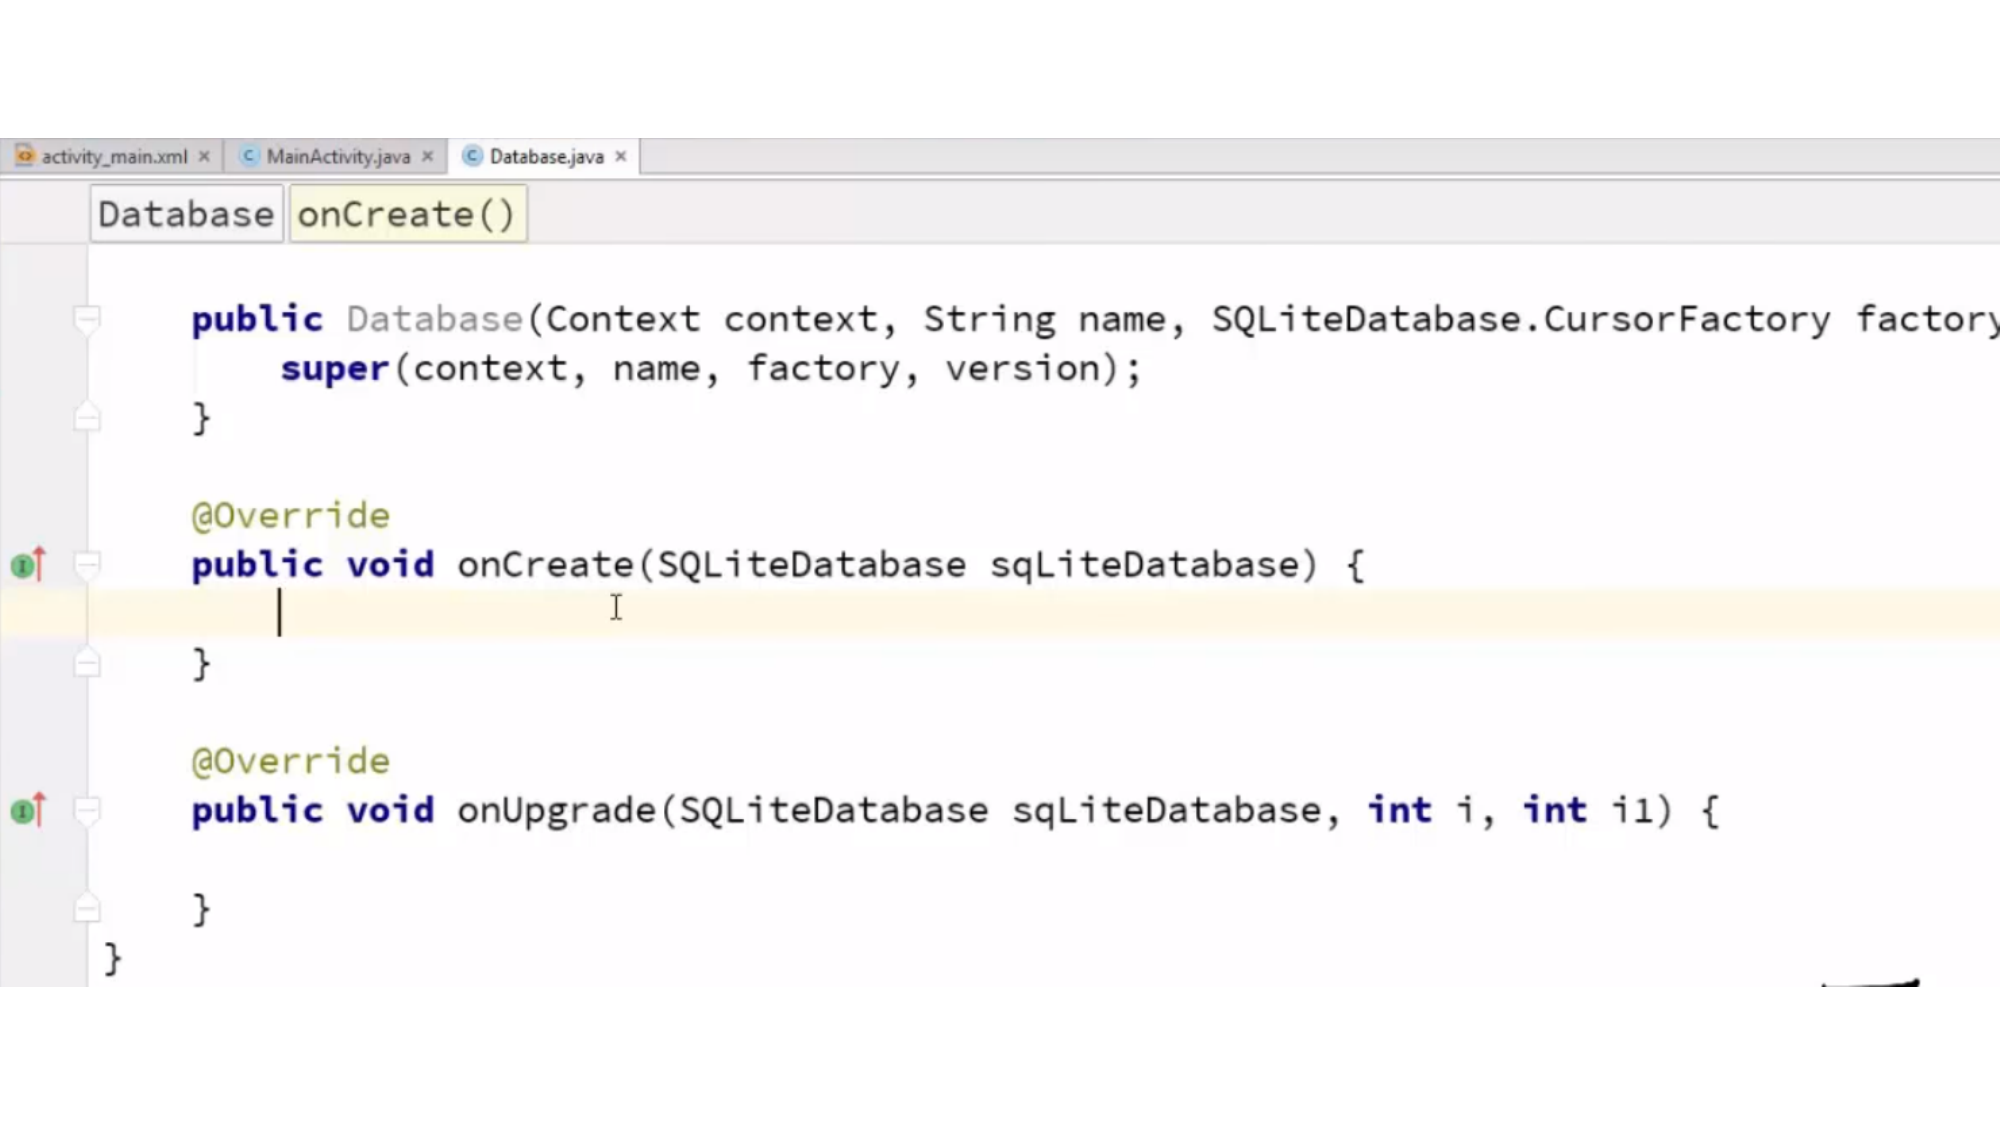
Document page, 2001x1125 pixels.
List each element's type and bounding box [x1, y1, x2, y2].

picture [0, 138, 2000, 987]
